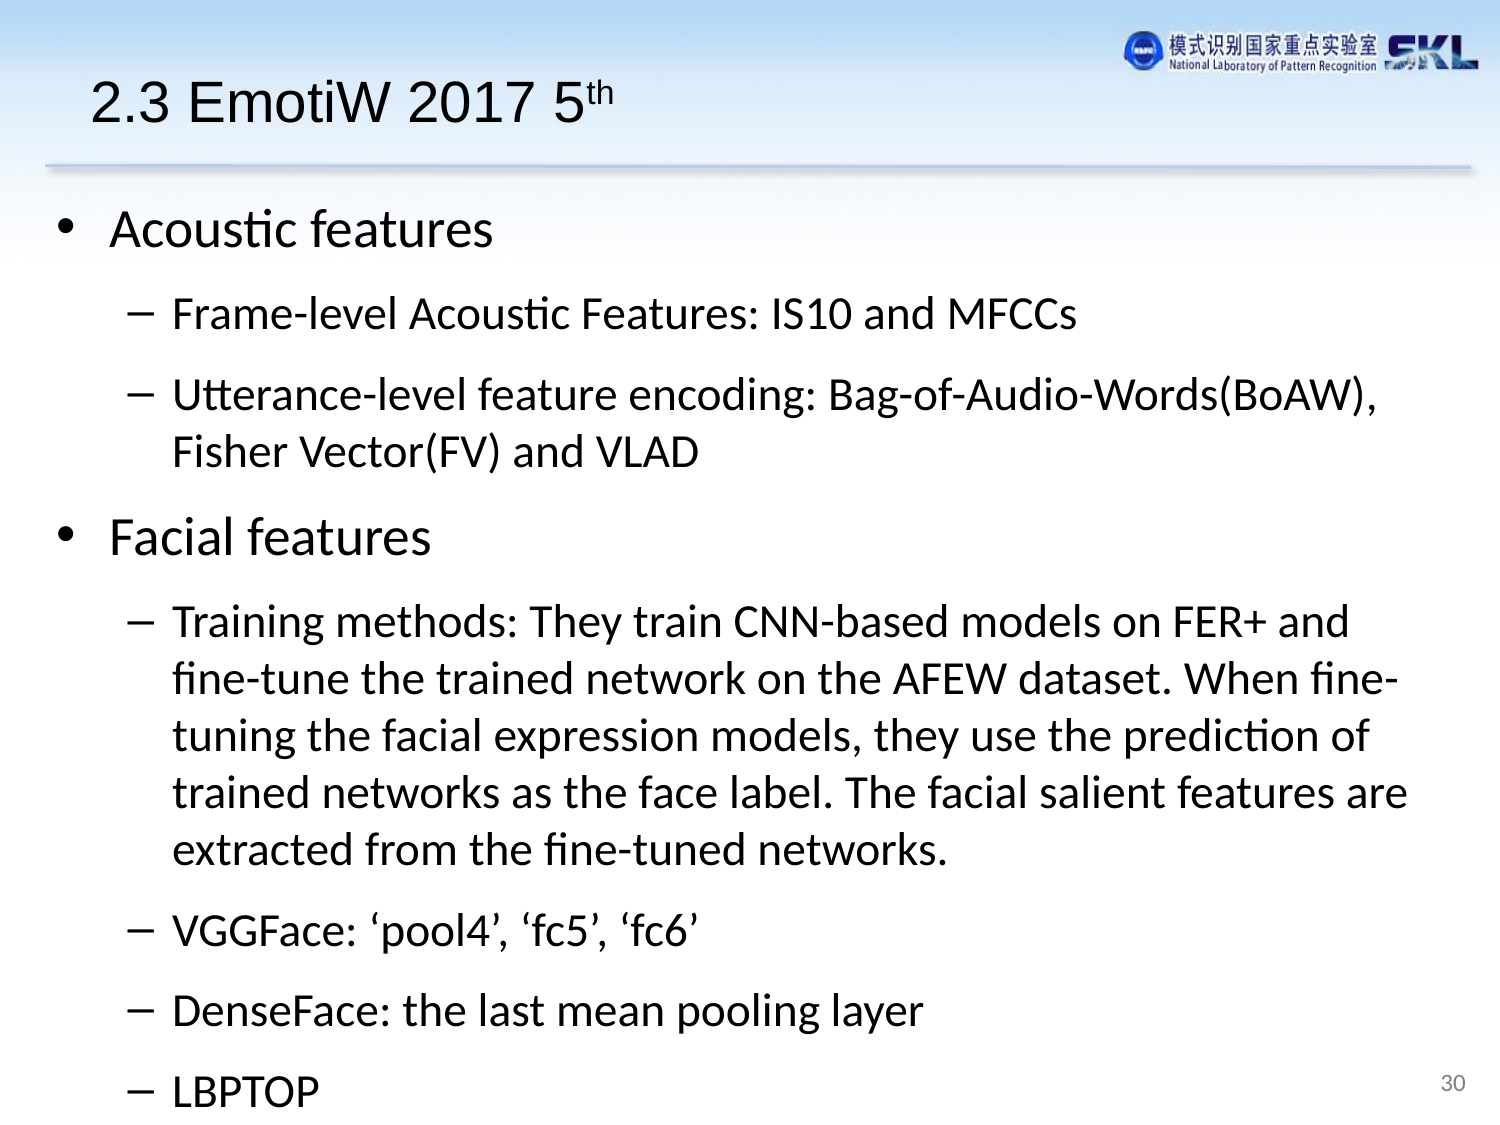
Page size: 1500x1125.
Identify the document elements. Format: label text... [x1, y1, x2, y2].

slide_number 30 [1459, 1051, 1481, 1112]
list Acoustic features Frame-level Acoustic Features: IS10 and MFCCs Utterance-level feature encoding: Bag-of-Audio-Words(BoAW), Fisher Vector(FV) and VLAD Facial features Training methods: They train CNN-based models on FER+ and fine-tune the trained network on the AFEW dataset. When fine-tuning the facial expression models, they use the prediction of trained networks as the face label. The facial salient features are extracted from the fine-tuned networks. VGGFace: ‘pool4’, ‘fc5’, ‘fc6’ DenseFace: the last mean pooling layer LBPTOP [41, 184, 1459, 1125]
title 2.3 EmotiW 2017 5th [75, 45, 825, 153]
picture [0, 0, 1500, 1125]
